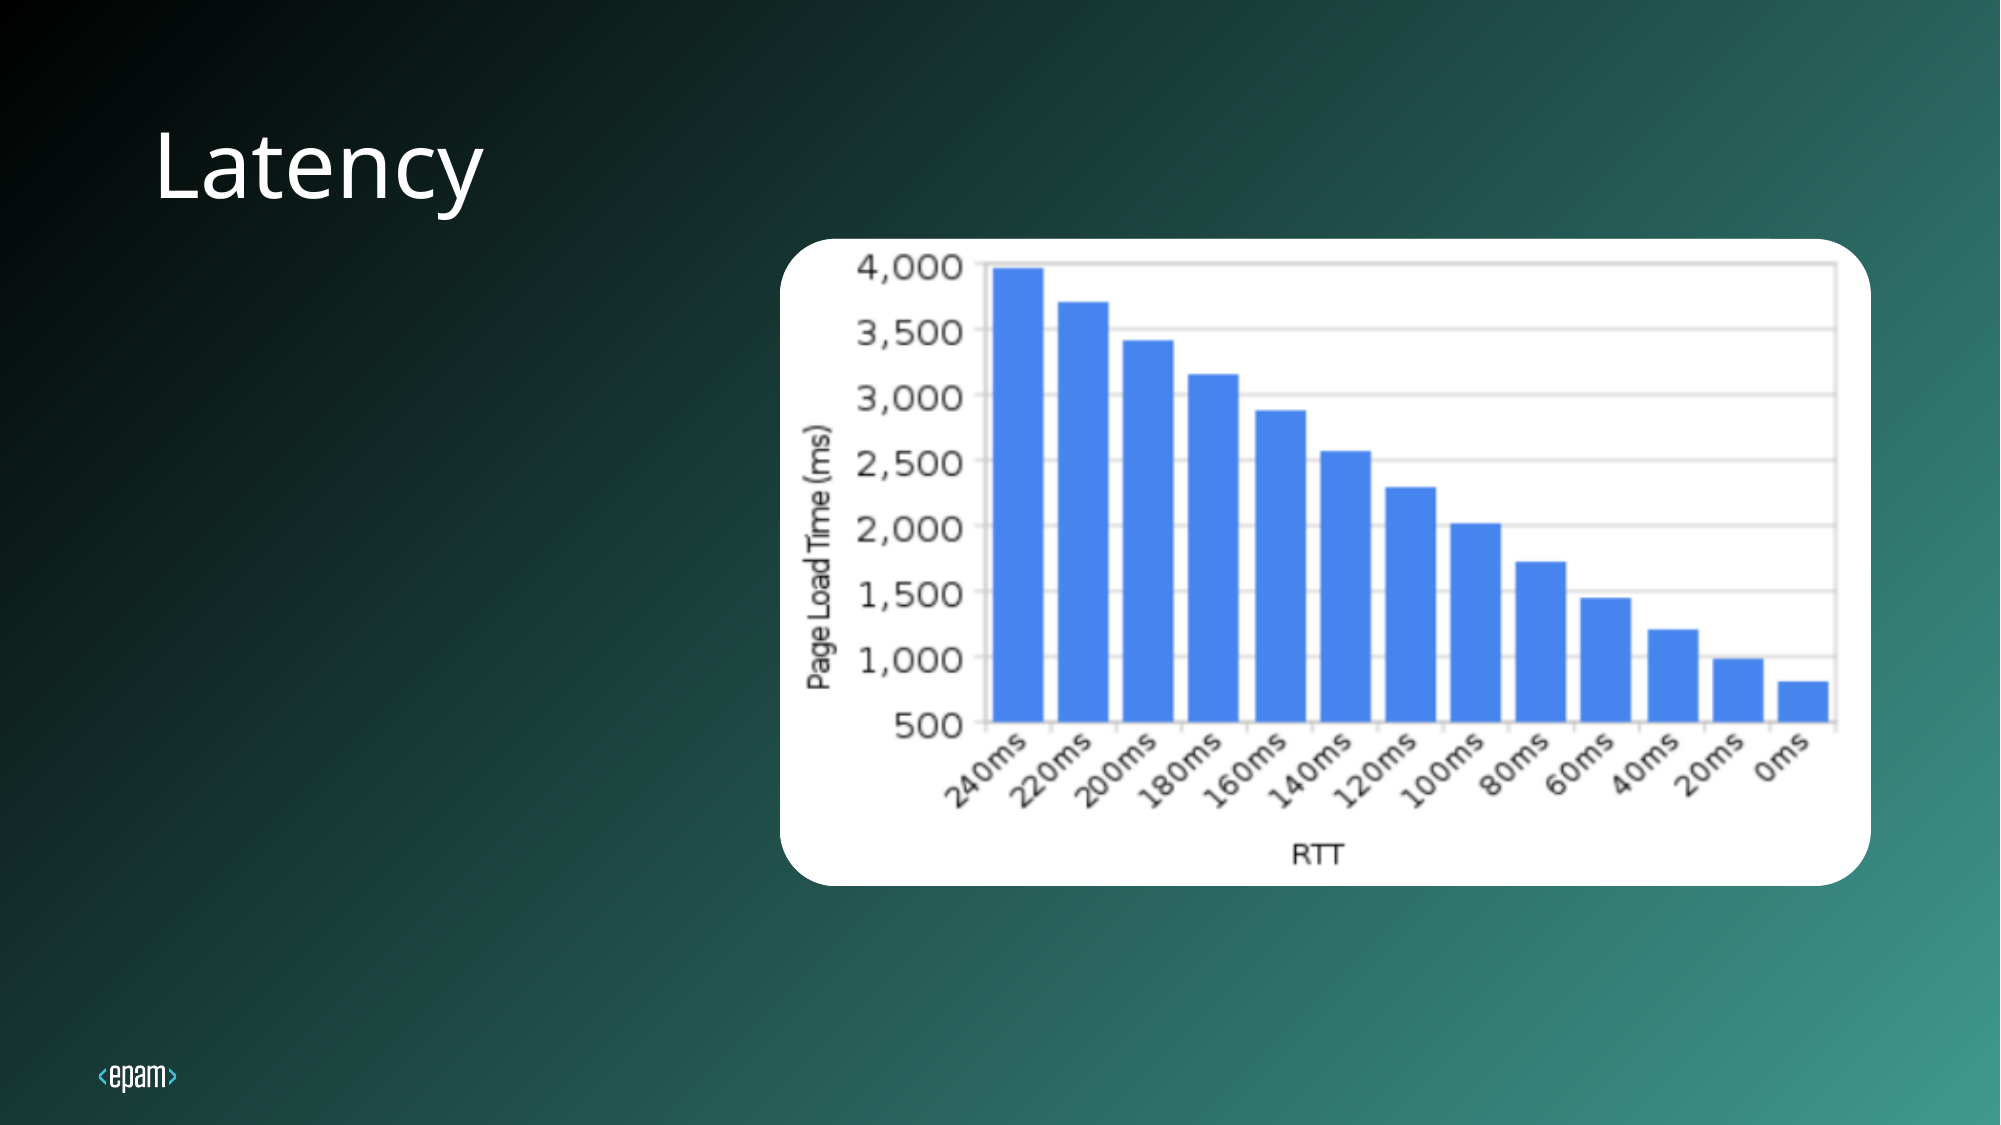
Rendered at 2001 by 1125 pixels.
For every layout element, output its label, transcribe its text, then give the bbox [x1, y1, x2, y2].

title Latency [137, 59, 1863, 278]
picture [780, 238, 1871, 886]
